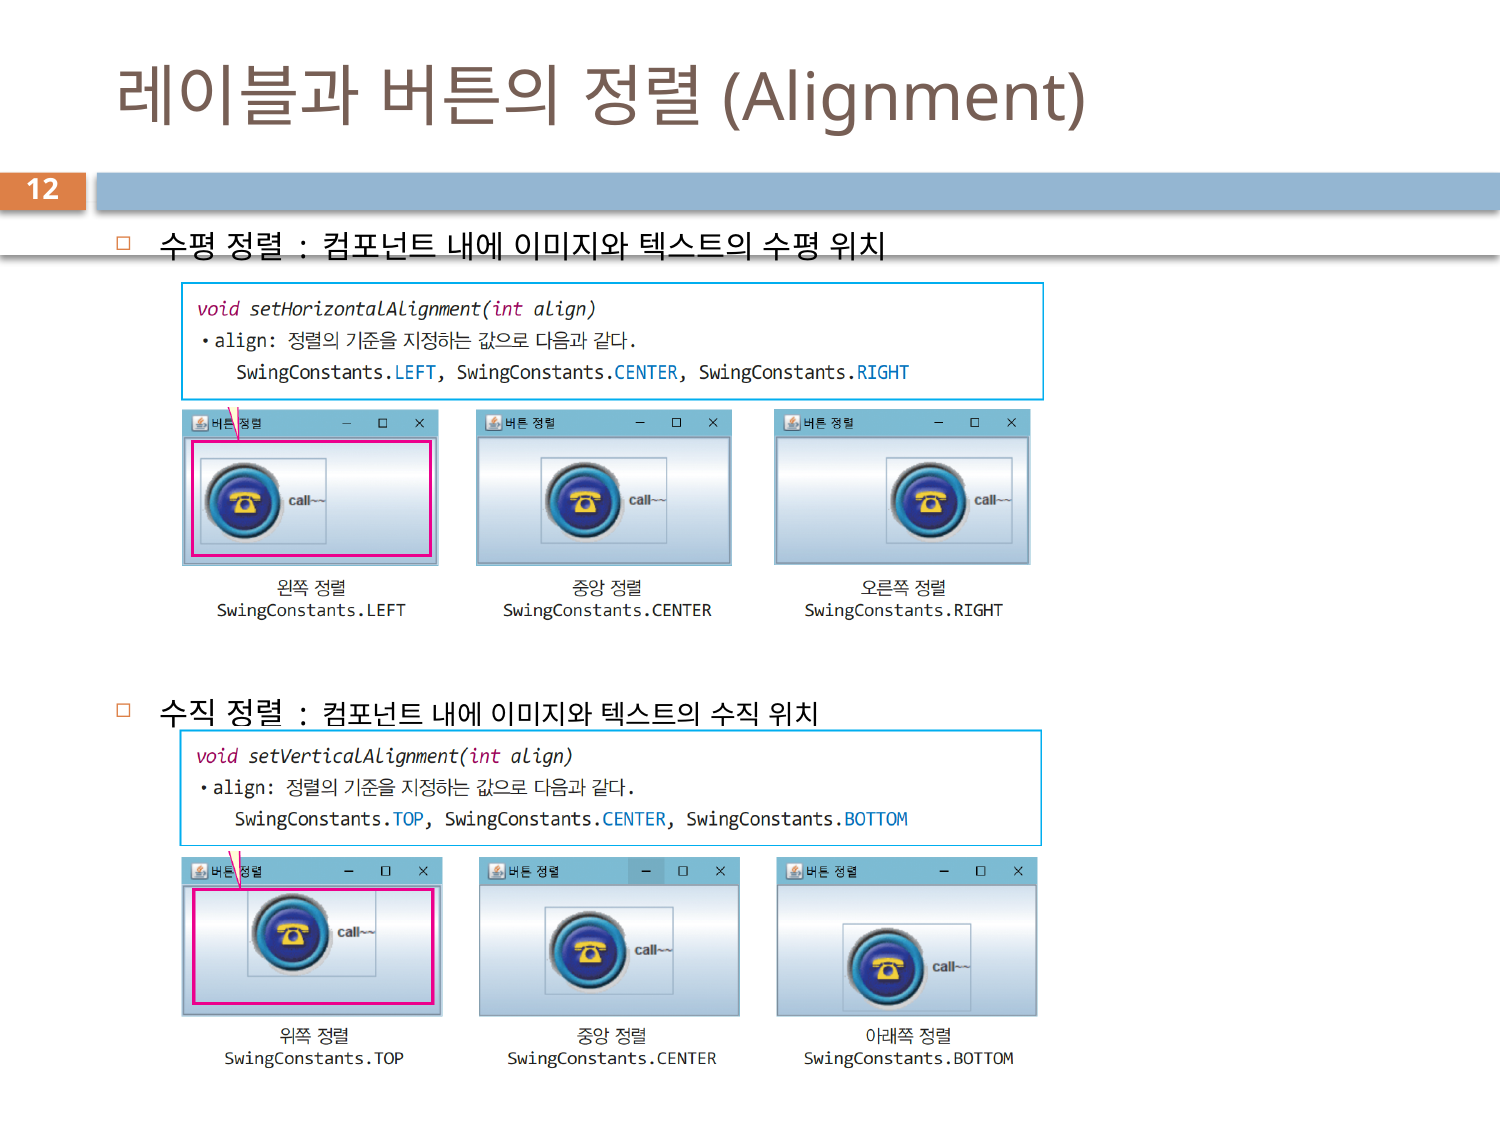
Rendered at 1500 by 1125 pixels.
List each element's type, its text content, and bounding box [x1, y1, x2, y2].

slide_number 12 [0, 170, 87, 211]
picture [176, 278, 1049, 629]
title 레이블과 버튼의 정렬(Alignment) [100, 37, 1438, 149]
list 수평 정렬 : 컴포넌트 내에 이미지와 텍스트의 수평 위치 수직 정렬 : 컴포넌트 내에 이미지와 텍스트의 수직 위치 [100, 219, 1438, 740]
picture [174, 725, 1047, 1075]
